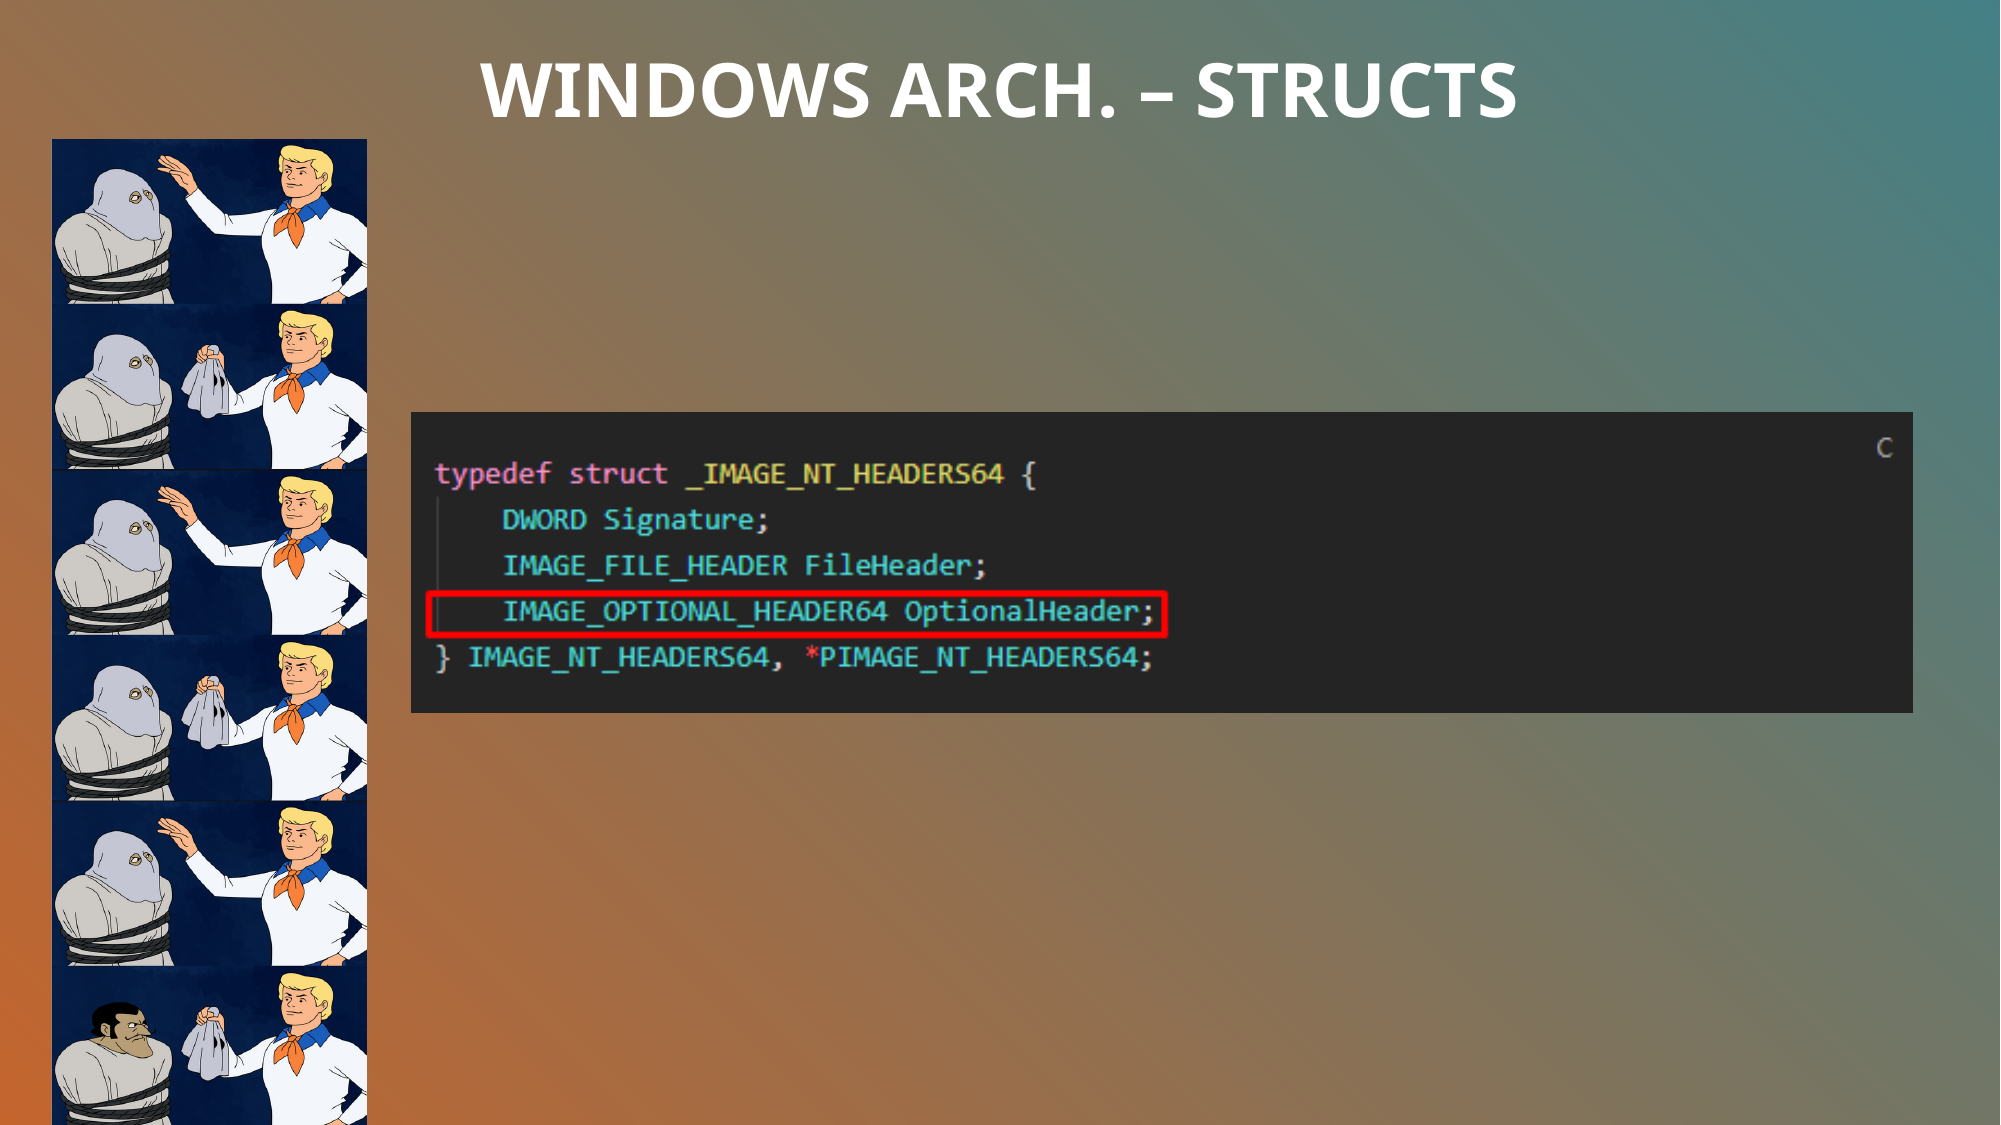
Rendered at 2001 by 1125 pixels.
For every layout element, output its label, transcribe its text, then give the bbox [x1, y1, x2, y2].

picture [37, 112, 376, 1125]
title Windows arch. – Structs [71, 49, 1928, 133]
picture [411, 412, 1913, 713]
